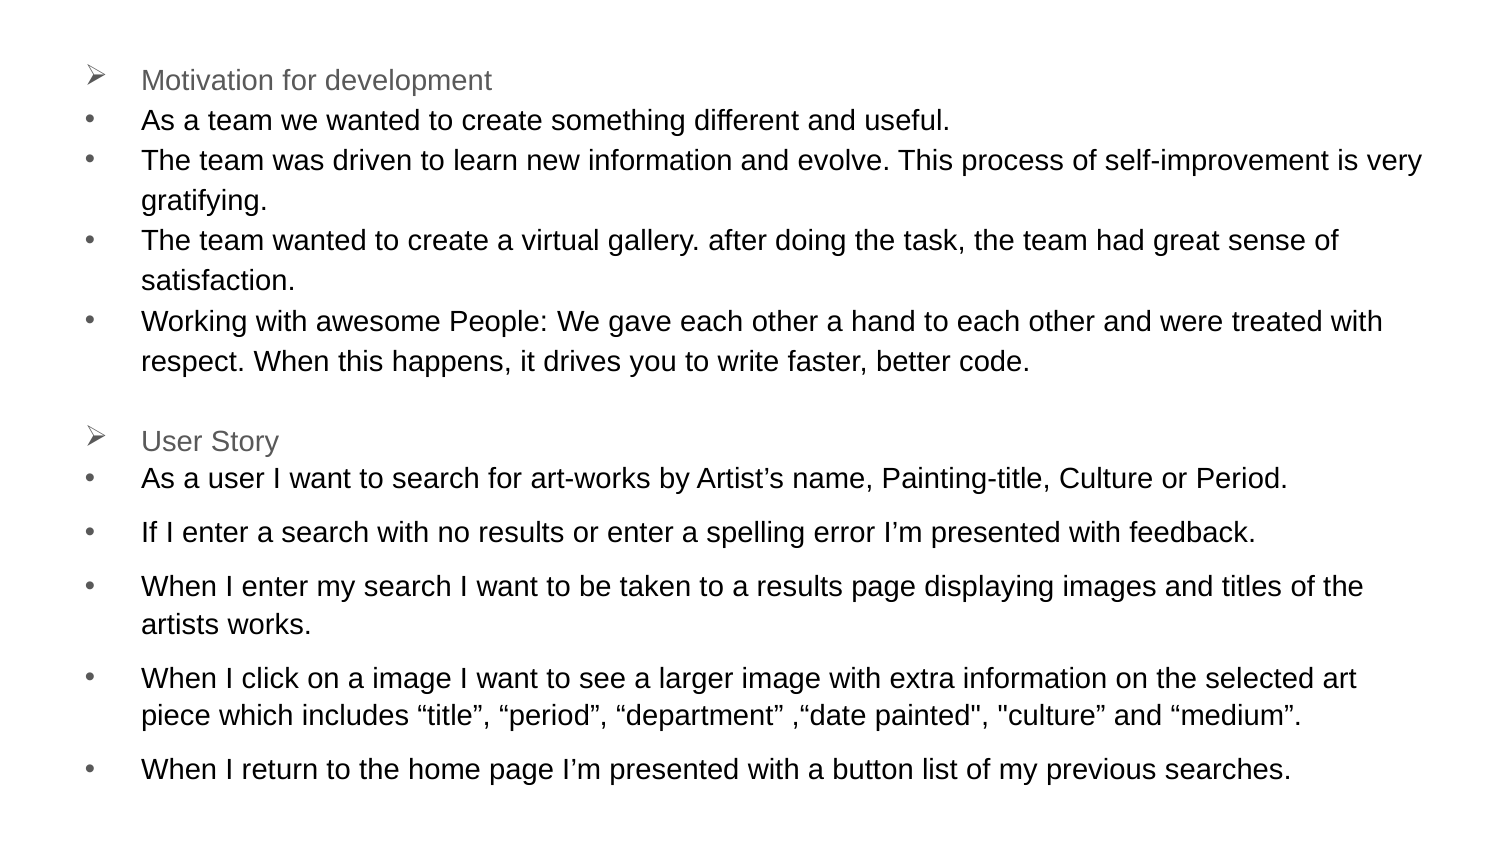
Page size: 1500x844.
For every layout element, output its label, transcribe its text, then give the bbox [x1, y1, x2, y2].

list Motivation for development As a team we wanted to create something different and useful. The team was driven to learn new information and evolve. This process of self-improvement is very gratifying. The team wanted to create a virtual gallery. after doing the task, the team had great sense of satisfaction. Working with awesome People: We gave each other a hand to each other and were treated with respect. When this happens, it drives you to write faster, better code. User Story As a user I want to search for art-works by Artist’s name, Painting-title, Culture or Period. If I enter a search with no results or enter a spelling error I’m presented with feedback. When I enter my search I want to be taken to a results page displaying images and titles of the artists works. When I click on a image I want to see a larger image with extra information on the selected art piece which includes “title”, “period”, “department” ,“date painted", "culture” and “medium”. When I return to the home page I’m presented with a button list of my previous searches. [51, 40, 1449, 804]
